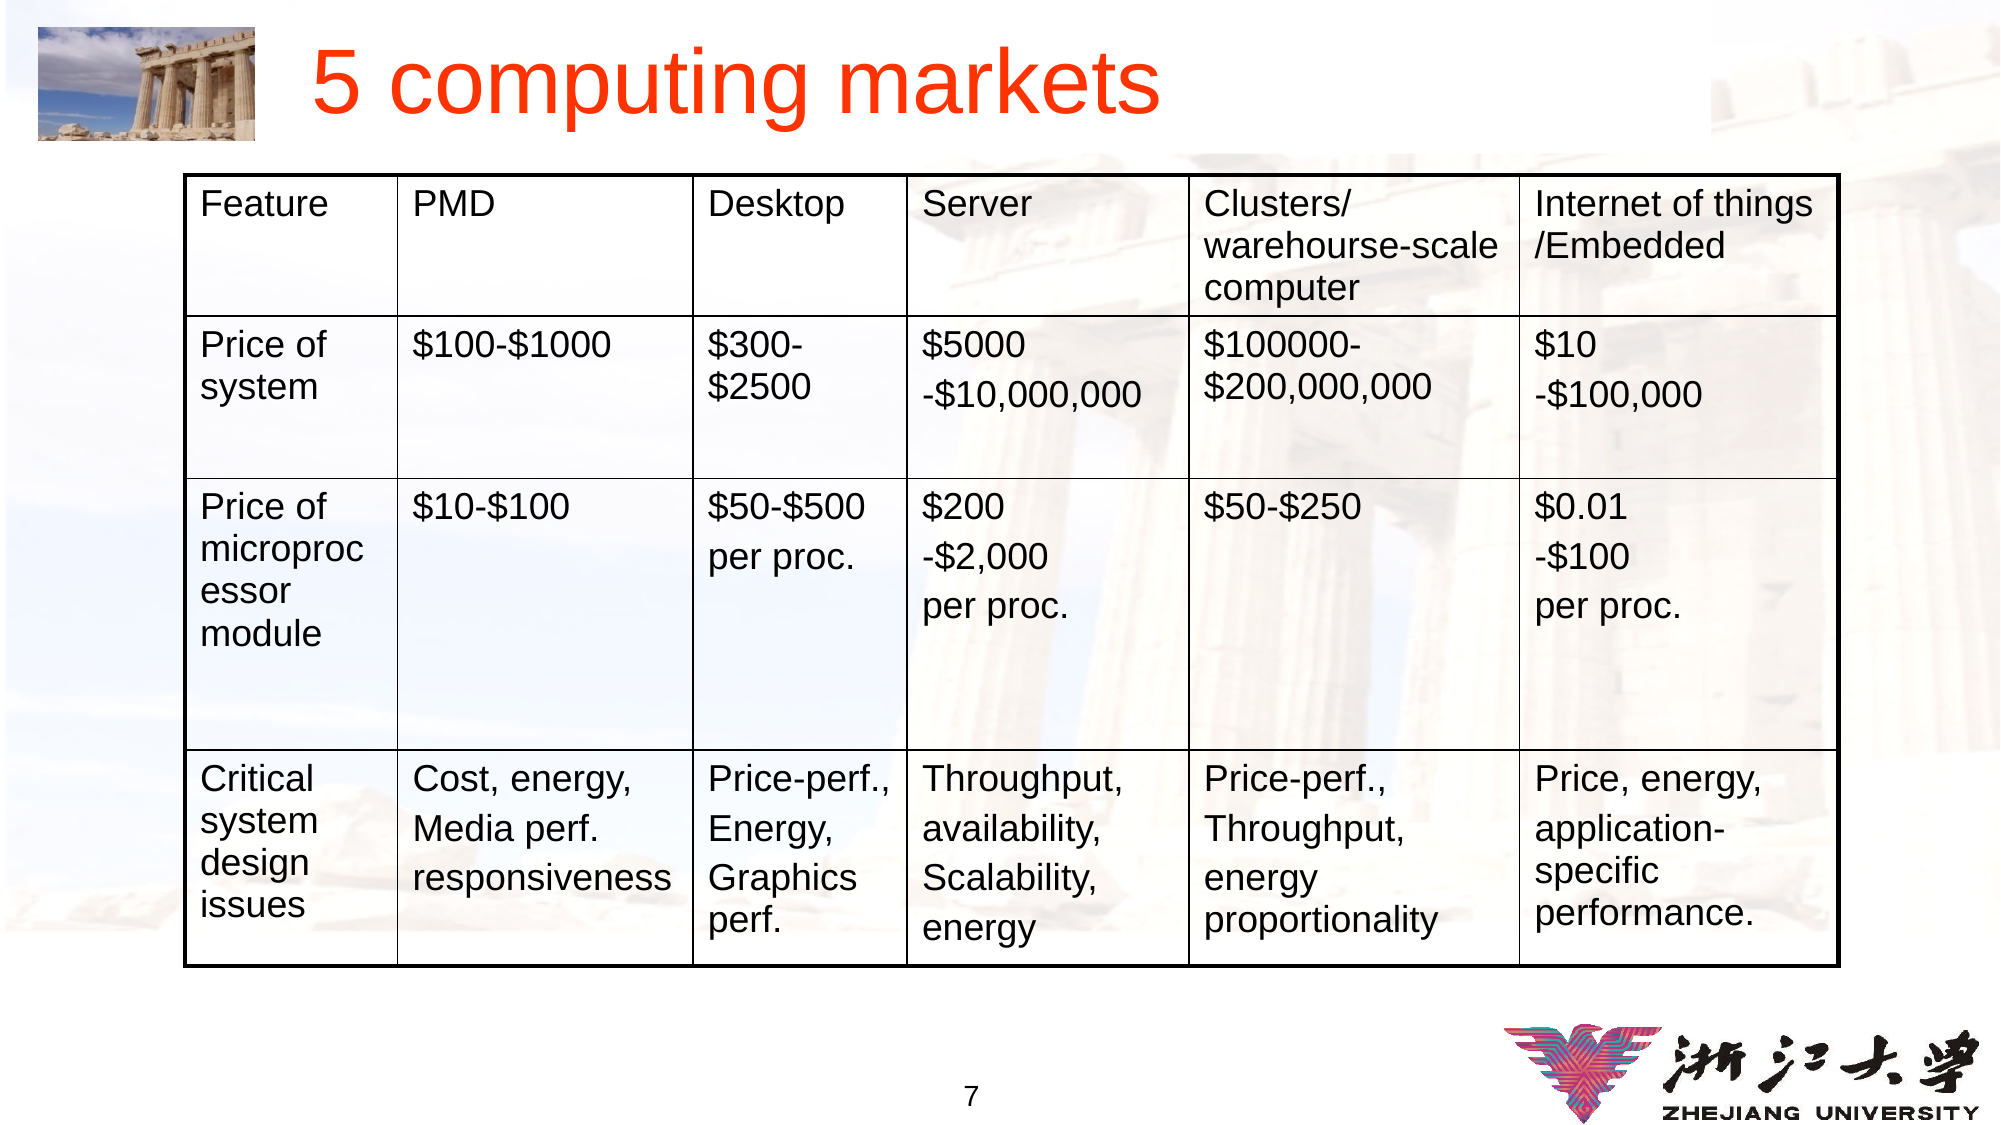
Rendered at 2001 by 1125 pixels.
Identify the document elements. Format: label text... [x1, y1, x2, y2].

table_cell $100-$1000 [398, 317, 692, 478]
table_cell Price, energy, application-specific performance. [1520, 751, 1836, 964]
table_cell Cost, energy, Media perf. responsiveness [398, 751, 692, 964]
table_cell Price-perf., Throughput, energy proportionality [1190, 751, 1519, 964]
table_cell $5000 -$10,000,000 [908, 317, 1188, 478]
table_cell $50-$500 per proc. [694, 479, 906, 749]
table_cell Price-perf., Energy, Graphics perf. [694, 751, 906, 964]
table_cell $0.01 -$100 per proc. [1520, 479, 1836, 749]
table_header PMD [398, 177, 692, 315]
table_cell $100000-$200,000,000 [1190, 317, 1519, 478]
picture [0, 0, 2001, 1125]
table_cell Critical system design issues [187, 751, 397, 964]
title 5 computing markets [296, 0, 1712, 154]
table_cell $200 -$2,000 per proc. [908, 479, 1188, 749]
table_cell $10 -$100,000 [1520, 317, 1836, 478]
table_cell Price of system [187, 317, 397, 478]
table_header Feature [187, 177, 397, 315]
table_header Internet of things /Embedded [1520, 177, 1836, 315]
table_cell $50-$250 [1190, 479, 1519, 749]
table_header Server [908, 177, 1188, 315]
table_cell $10-$100 [398, 479, 692, 749]
table_cell Throughput, availability, Scalability, energy [908, 751, 1188, 964]
table_cell $300-$2500 [694, 317, 906, 478]
table_header Clusters/ warehourse-scale computer [1190, 177, 1519, 315]
table_cell Price of microprocessor module [187, 479, 397, 749]
table_header Desktop [694, 177, 906, 315]
